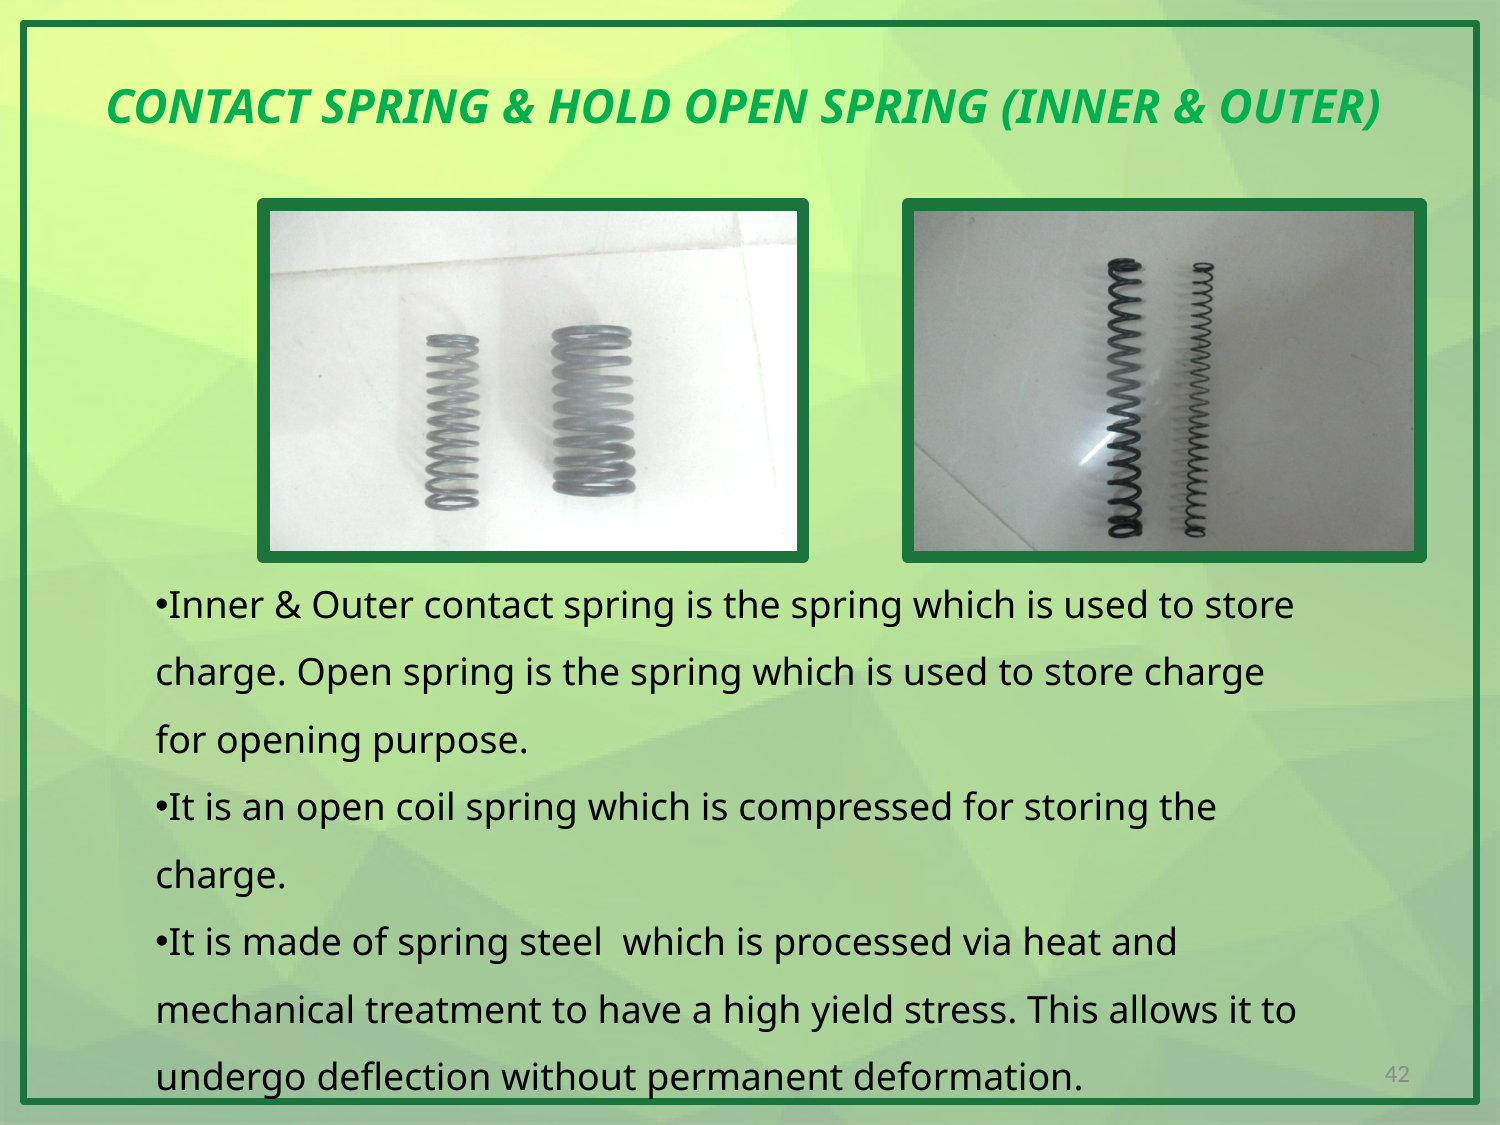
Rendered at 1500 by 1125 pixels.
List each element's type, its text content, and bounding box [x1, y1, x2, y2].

table_cell Ø45x25 mm [0, 0, 1500, 1125]
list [269, 210, 798, 552]
slide_number 42 [1074, 1042, 1425, 1103]
text_box Inner & Outer contact spring is the spring which is used to store charge. Open spring is the spring which is used to store charge for opening purpose. It is an open coil spring which is compressed for storing the charge. It is made of spring steel which is processed via heat and mechanical treatment to have a high yield stress. This allows it to undergo deflection without permanent deformation. [140, 550, 1336, 1125]
picture [913, 210, 1415, 552]
title CONTACT SPRING & HOLD OPEN SPRING (INNER & OUTER) [75, 45, 1425, 164]
